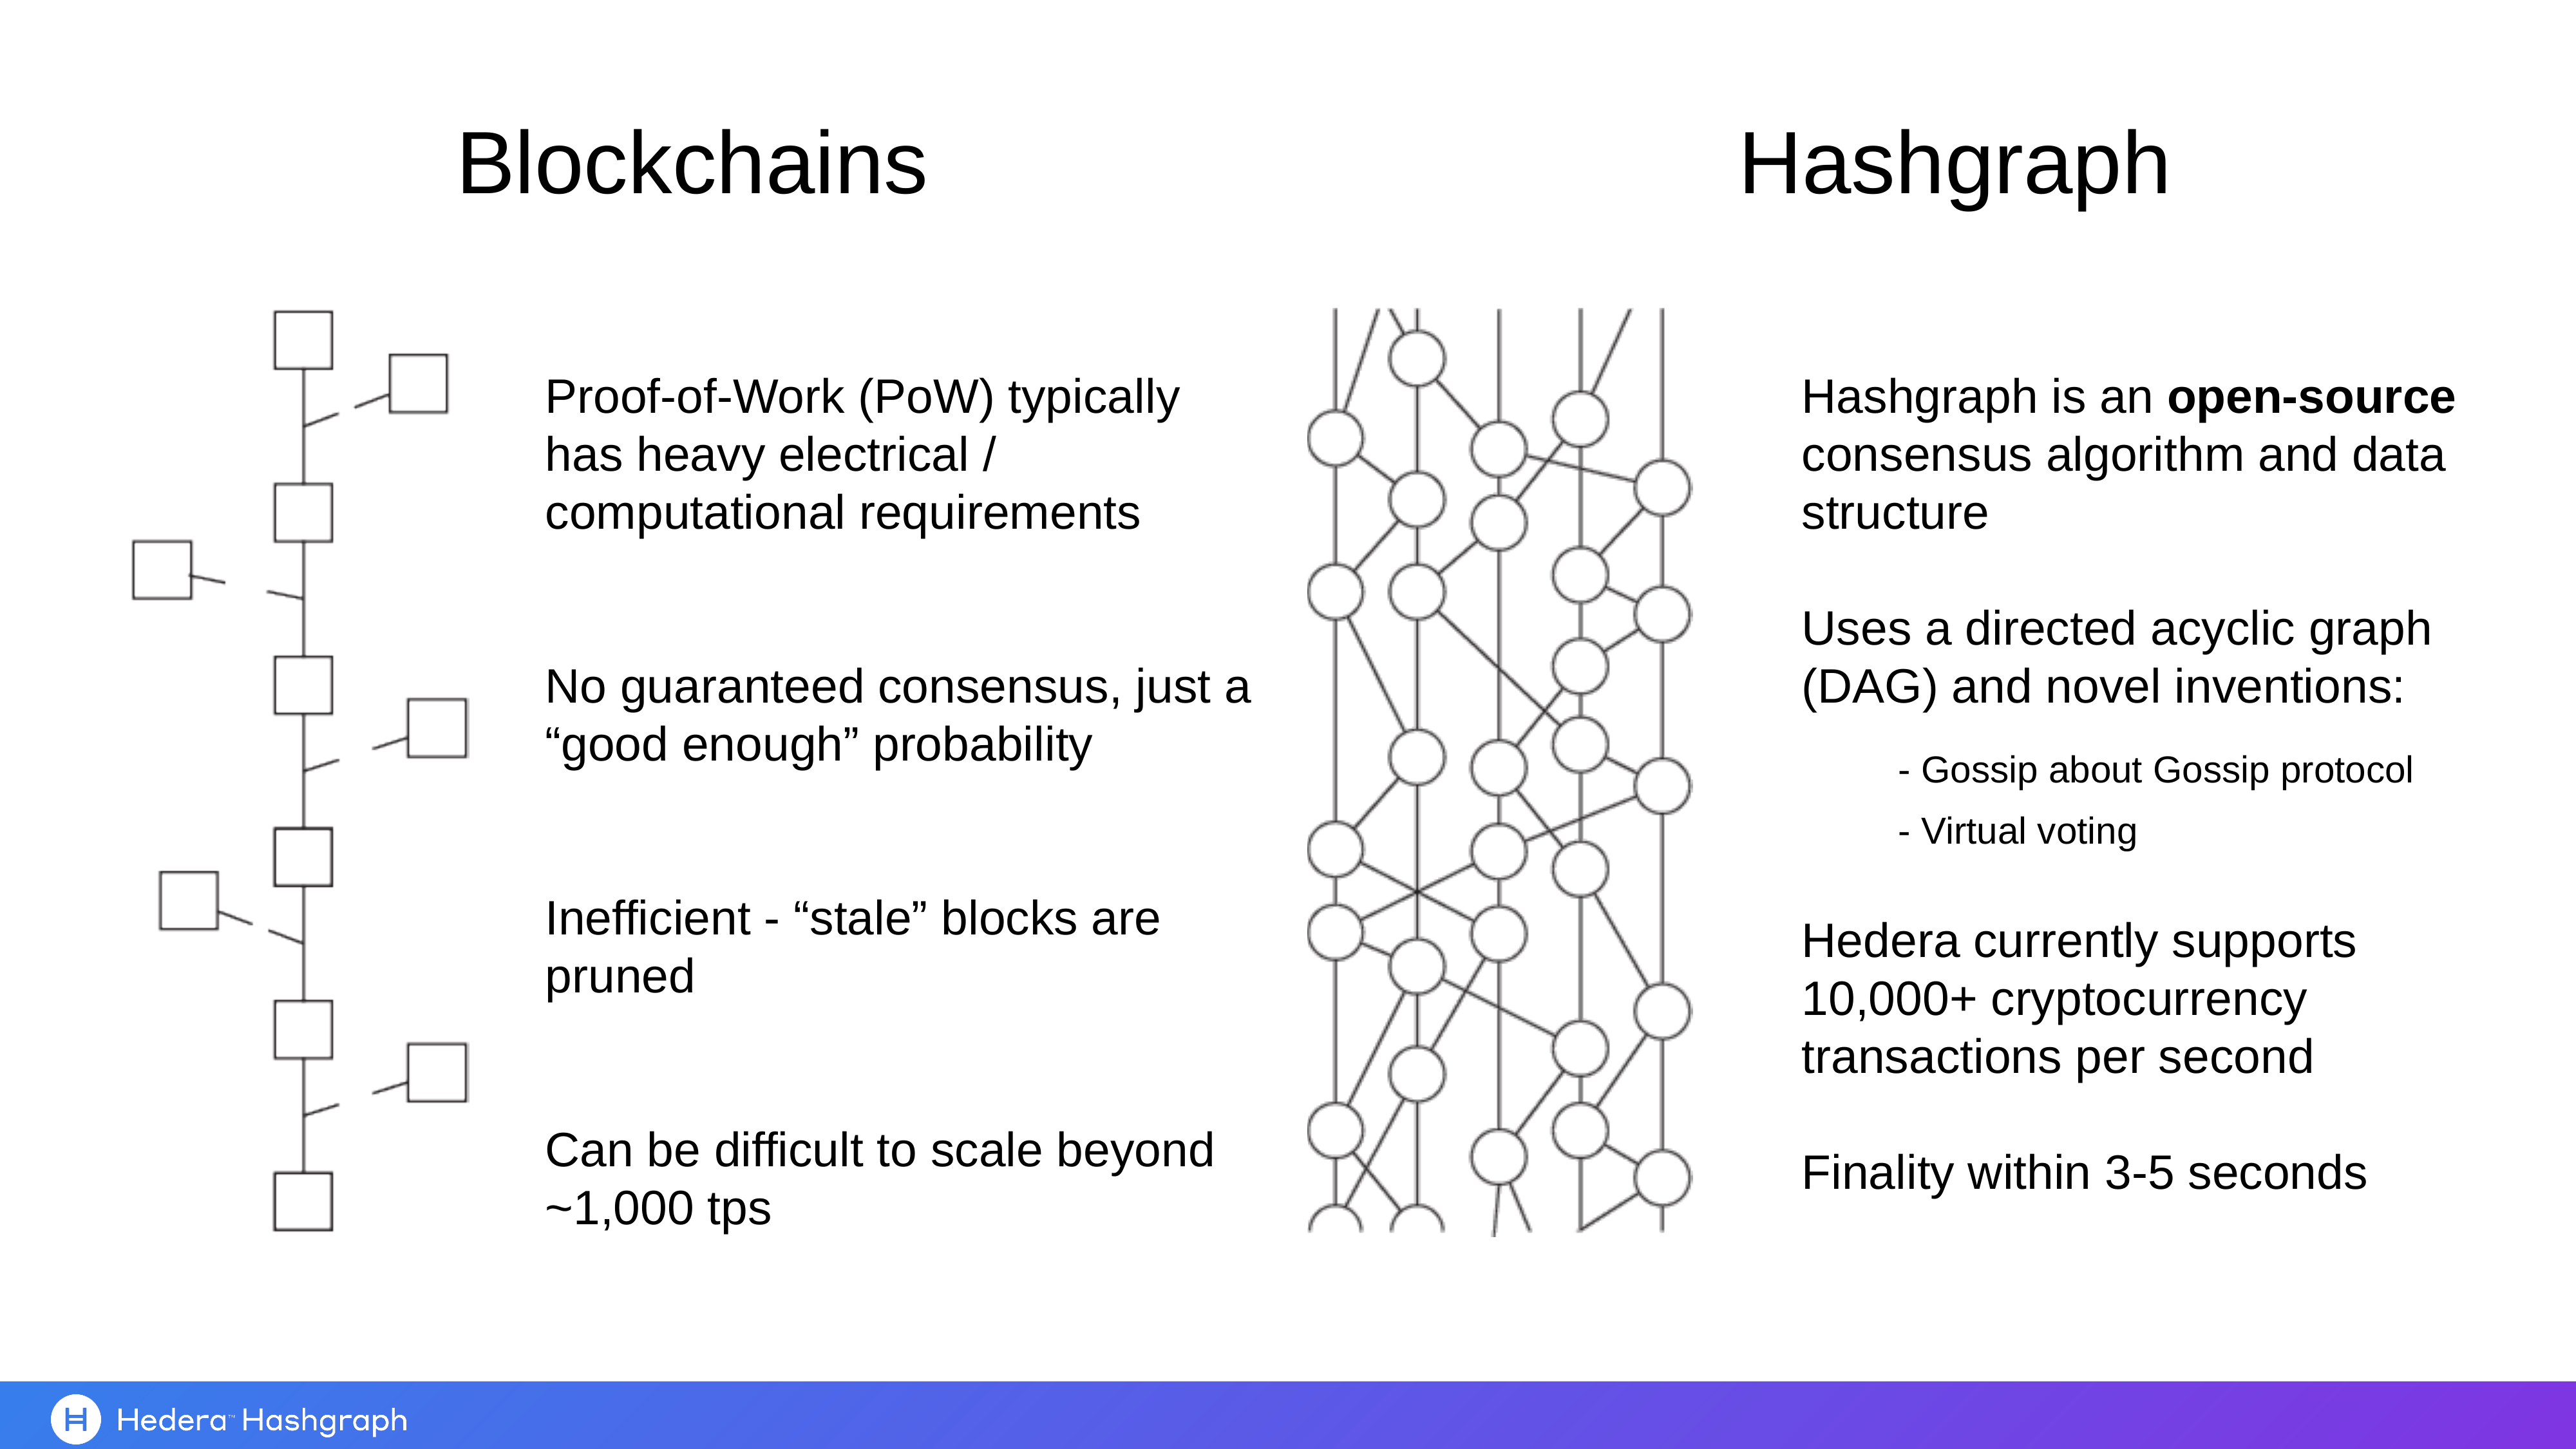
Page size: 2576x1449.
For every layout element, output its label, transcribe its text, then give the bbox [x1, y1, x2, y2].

text_box Hashgraph [1378, 120, 2532, 225]
text_box Hashgraph is an open-source consensus algorithm and data structure Uses a directed acyclic graph (DAG) and novel inventions: - Gossip about Gossip protocol - Virtual voting Hedera currently supports 10,000+ cryptocurrency transactions per second Finality within 3-5 seconds [1800, 363, 2503, 1385]
picture [1307, 308, 1694, 1237]
text_box Blockchains [116, 120, 1269, 225]
picture [131, 310, 469, 1235]
picture [118, 1408, 406, 1437]
picture [51, 1394, 101, 1444]
text_box Proof-of-Work (PoW) typically has heavy electrical / computational requirements No guaranteed consensus, just a “good enough” probability Inefficient - “stale” blocks are pruned Can be difficult to scale beyond ~1,000 tps [544, 363, 1269, 1126]
